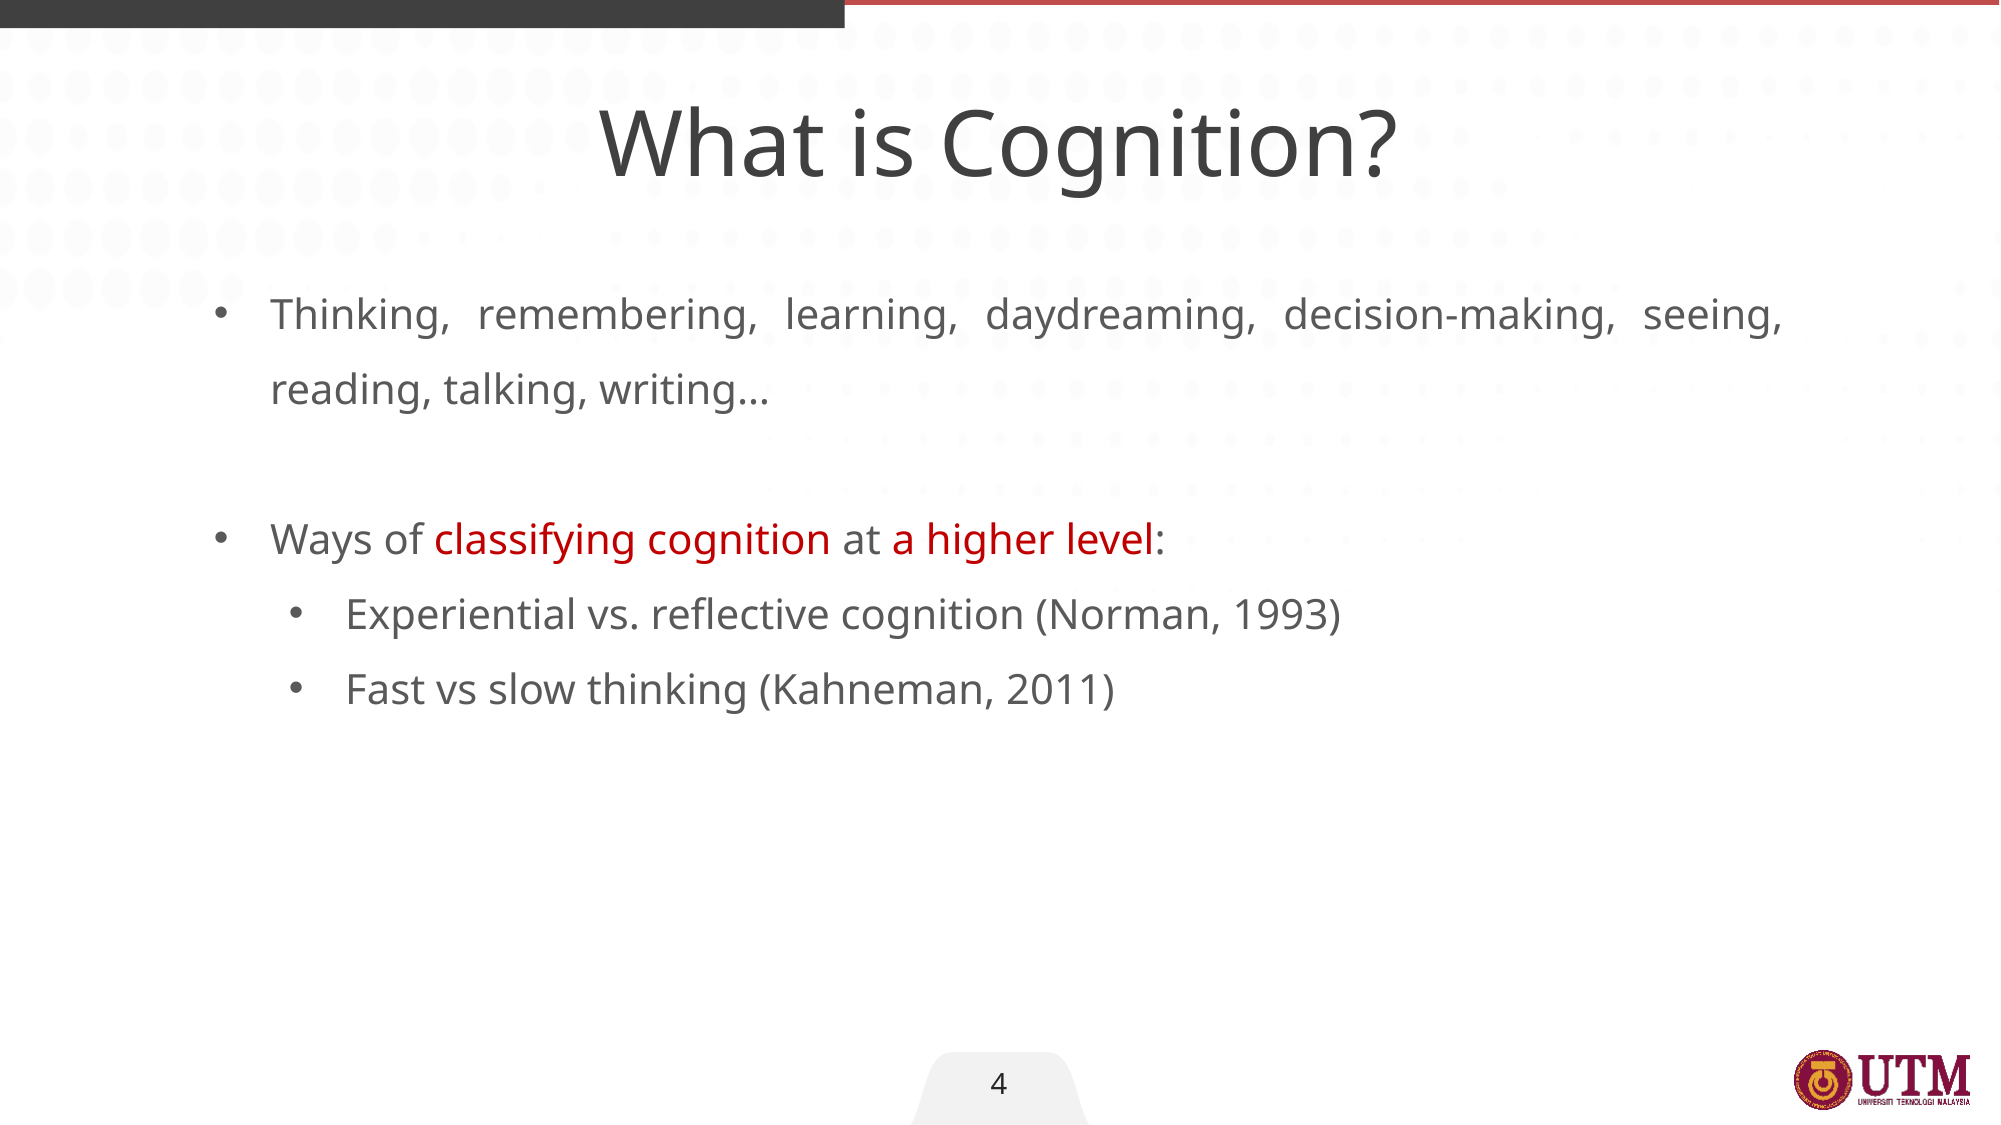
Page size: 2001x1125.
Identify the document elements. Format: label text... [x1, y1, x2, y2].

text_box What is Cognition? [342, 77, 1656, 203]
picture [1794, 1050, 1970, 1110]
picture [0, 0, 2001, 645]
slide_number 4 [774, 1055, 1225, 1116]
text_box Thinking, remembering, learning, daydreaming, decision-making, seeing, reading, talking, writing… Ways of classifying cognition at a higher level: Experiential vs. reflective cognition (Norman, 1993) Fast vs slow thinking (Kahneman, 2011) [199, 255, 1799, 720]
